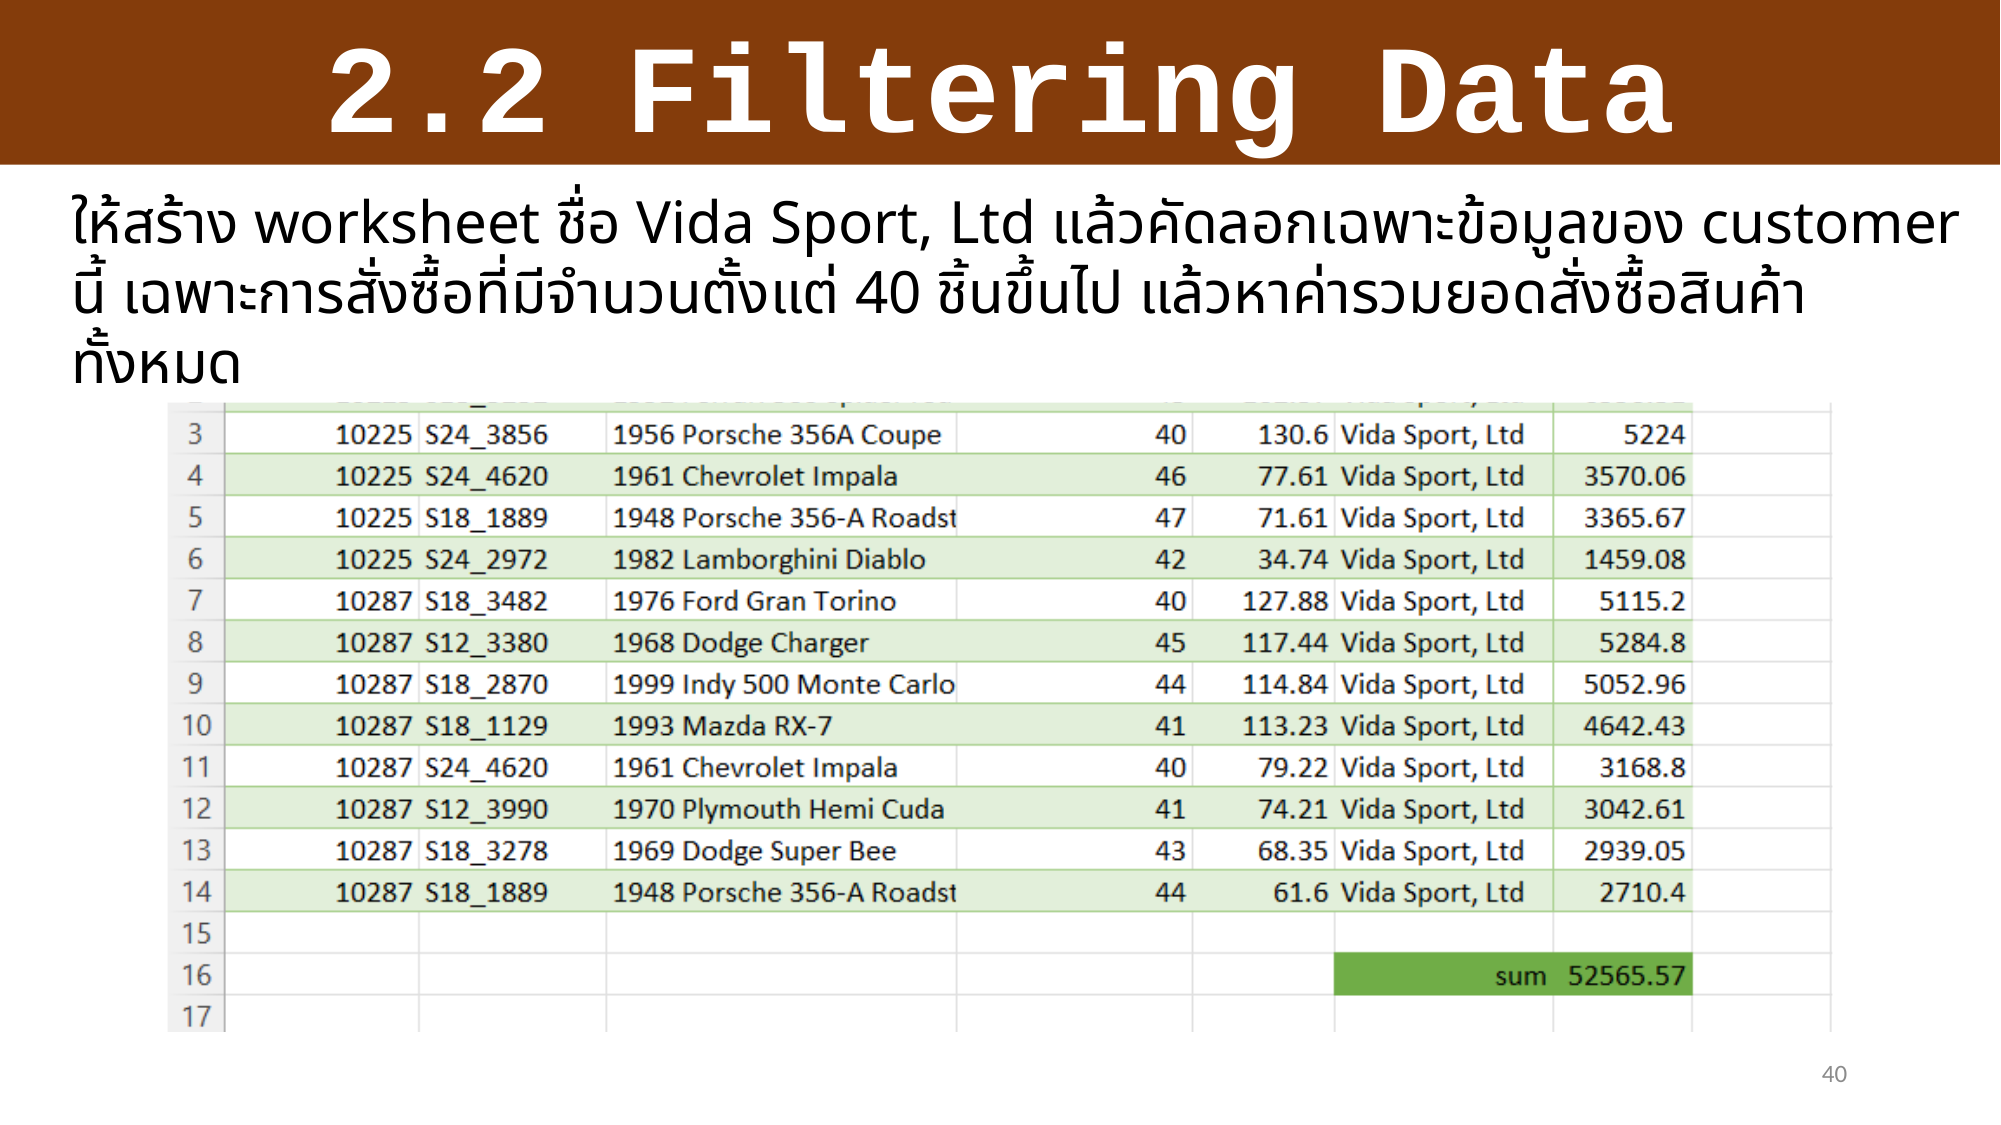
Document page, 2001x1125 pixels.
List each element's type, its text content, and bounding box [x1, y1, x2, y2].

picture [167, 272, 1833, 1032]
text_box ให้สร้าง worksheet ชื่อ Vida Sport, Ltd แล้วคัดลอกเฉพาะข้อมูลของ customer นี้ เฉพาะการสั่งซื้อที่มีจำนวนตั้งแต่ 40 ชิ้นขึ้นไป แล้วหาค่ารวมยอดสั่งซื้อสินค้าทั้งหมด [56, 177, 1988, 403]
text_box 2.2 Filtering Data [0, 0, 2000, 165]
slide_number 40 [1412, 1042, 1863, 1103]
